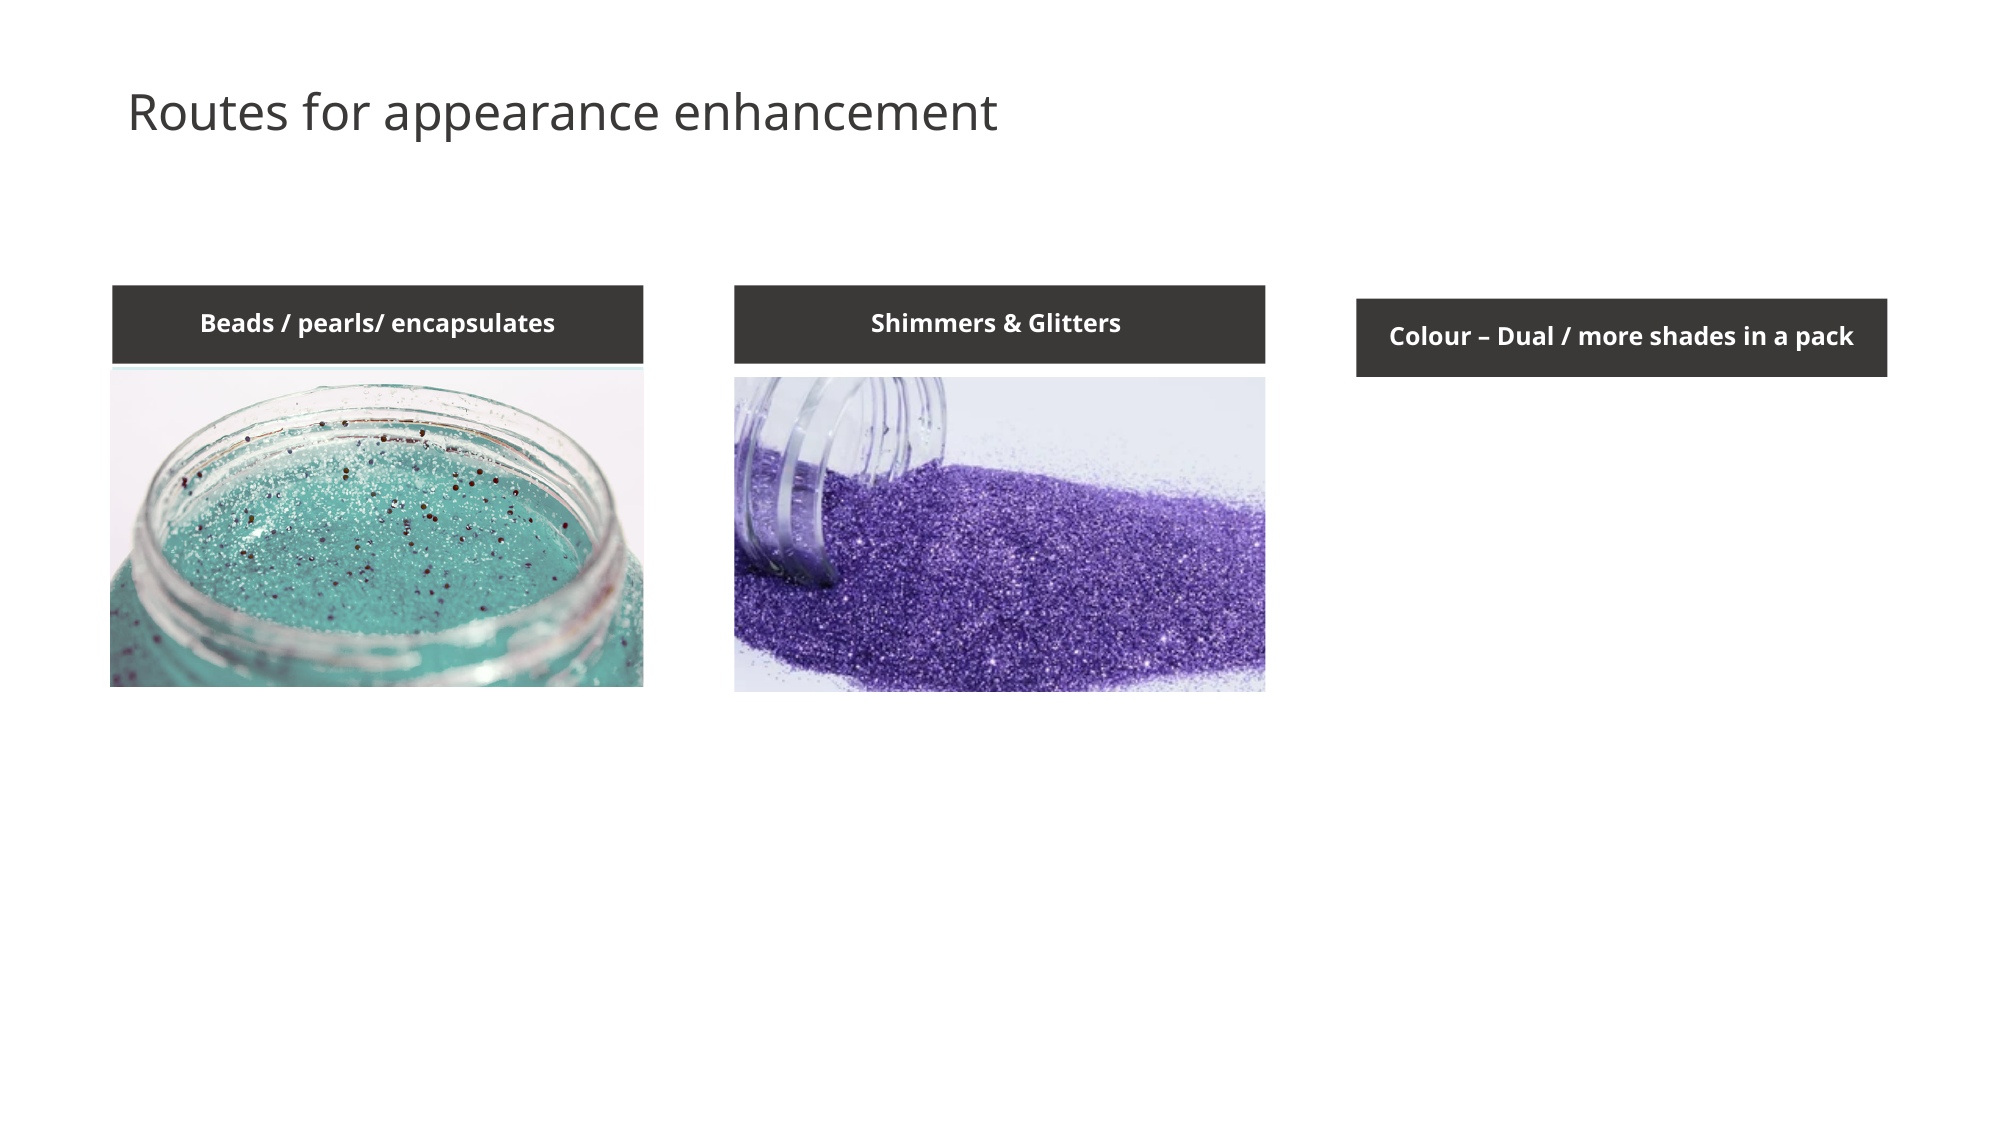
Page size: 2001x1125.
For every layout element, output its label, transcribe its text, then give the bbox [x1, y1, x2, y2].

list Beads / pearls/ encapsulates [112, 285, 644, 364]
picture [110, 367, 644, 687]
list Shimmers & Glitters [734, 285, 1266, 364]
title Routes for appearance enhancement [112, 80, 1888, 146]
picture [734, 377, 1266, 692]
list Colour – Dual / more shades in a pack [1356, 298, 1888, 377]
